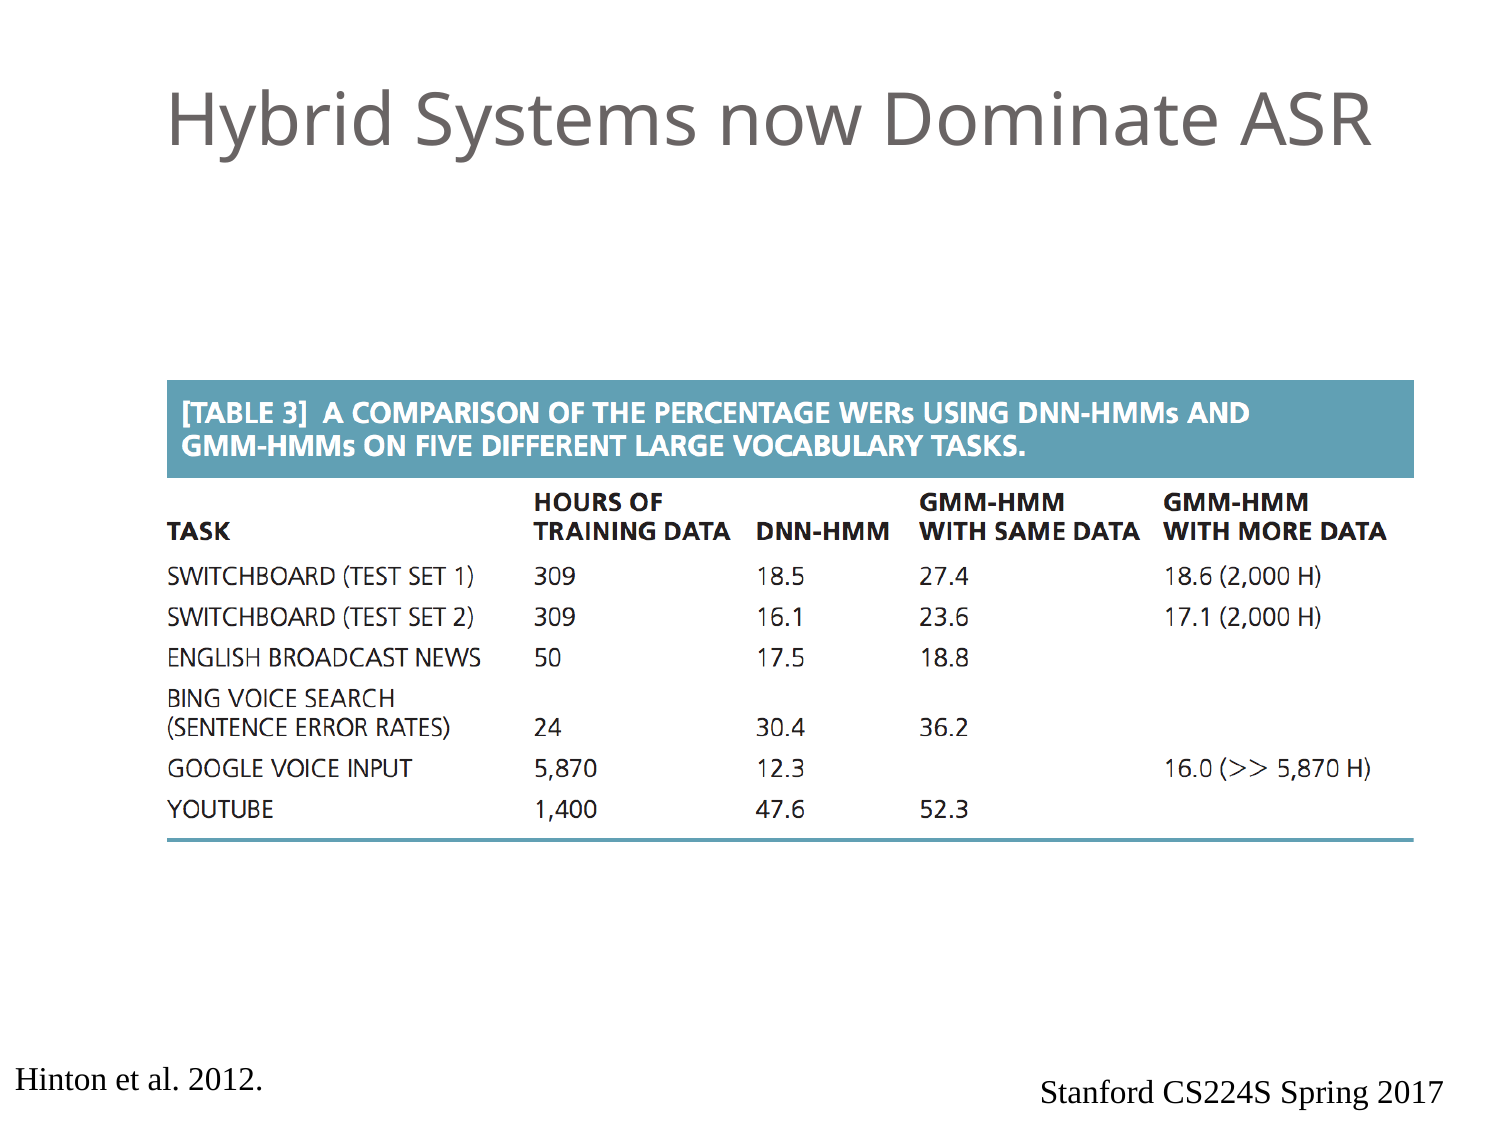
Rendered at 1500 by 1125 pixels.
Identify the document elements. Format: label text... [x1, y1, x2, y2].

title Hybrid Systems now Dominate ASR [149, 44, 1426, 176]
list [149, 371, 1426, 854]
text_box Hinton et al. 2012. [0, 1049, 971, 1105]
